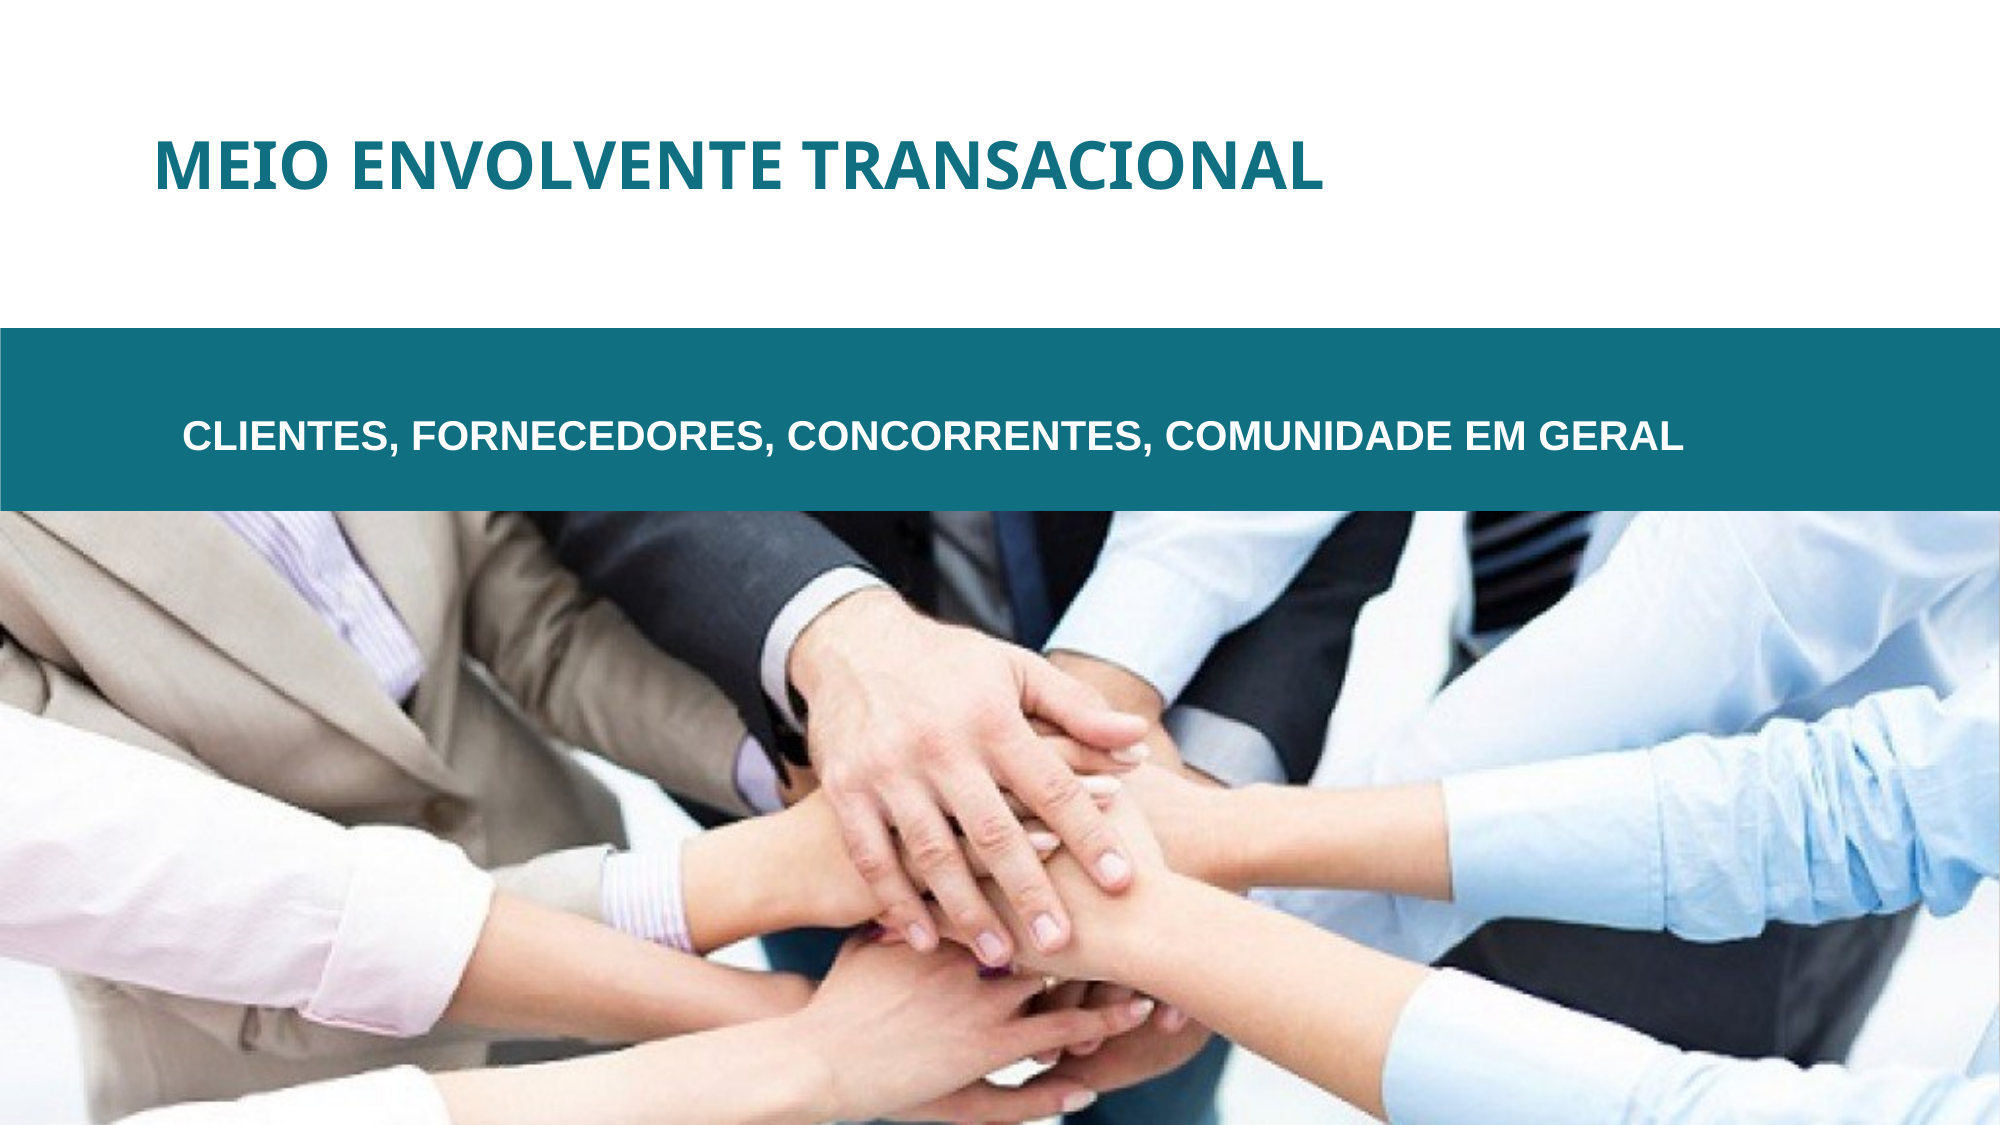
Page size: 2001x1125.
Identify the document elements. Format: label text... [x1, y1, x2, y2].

text_box CLIENTES, FORNECEDORES, CONCORRENTES, COMUNIDADE EM GERAL [167, 327, 1893, 507]
text_box MEIO ENVOLVENTE TRANSACIONAL [137, 59, 1863, 278]
picture [0, 510, 2000, 1125]
